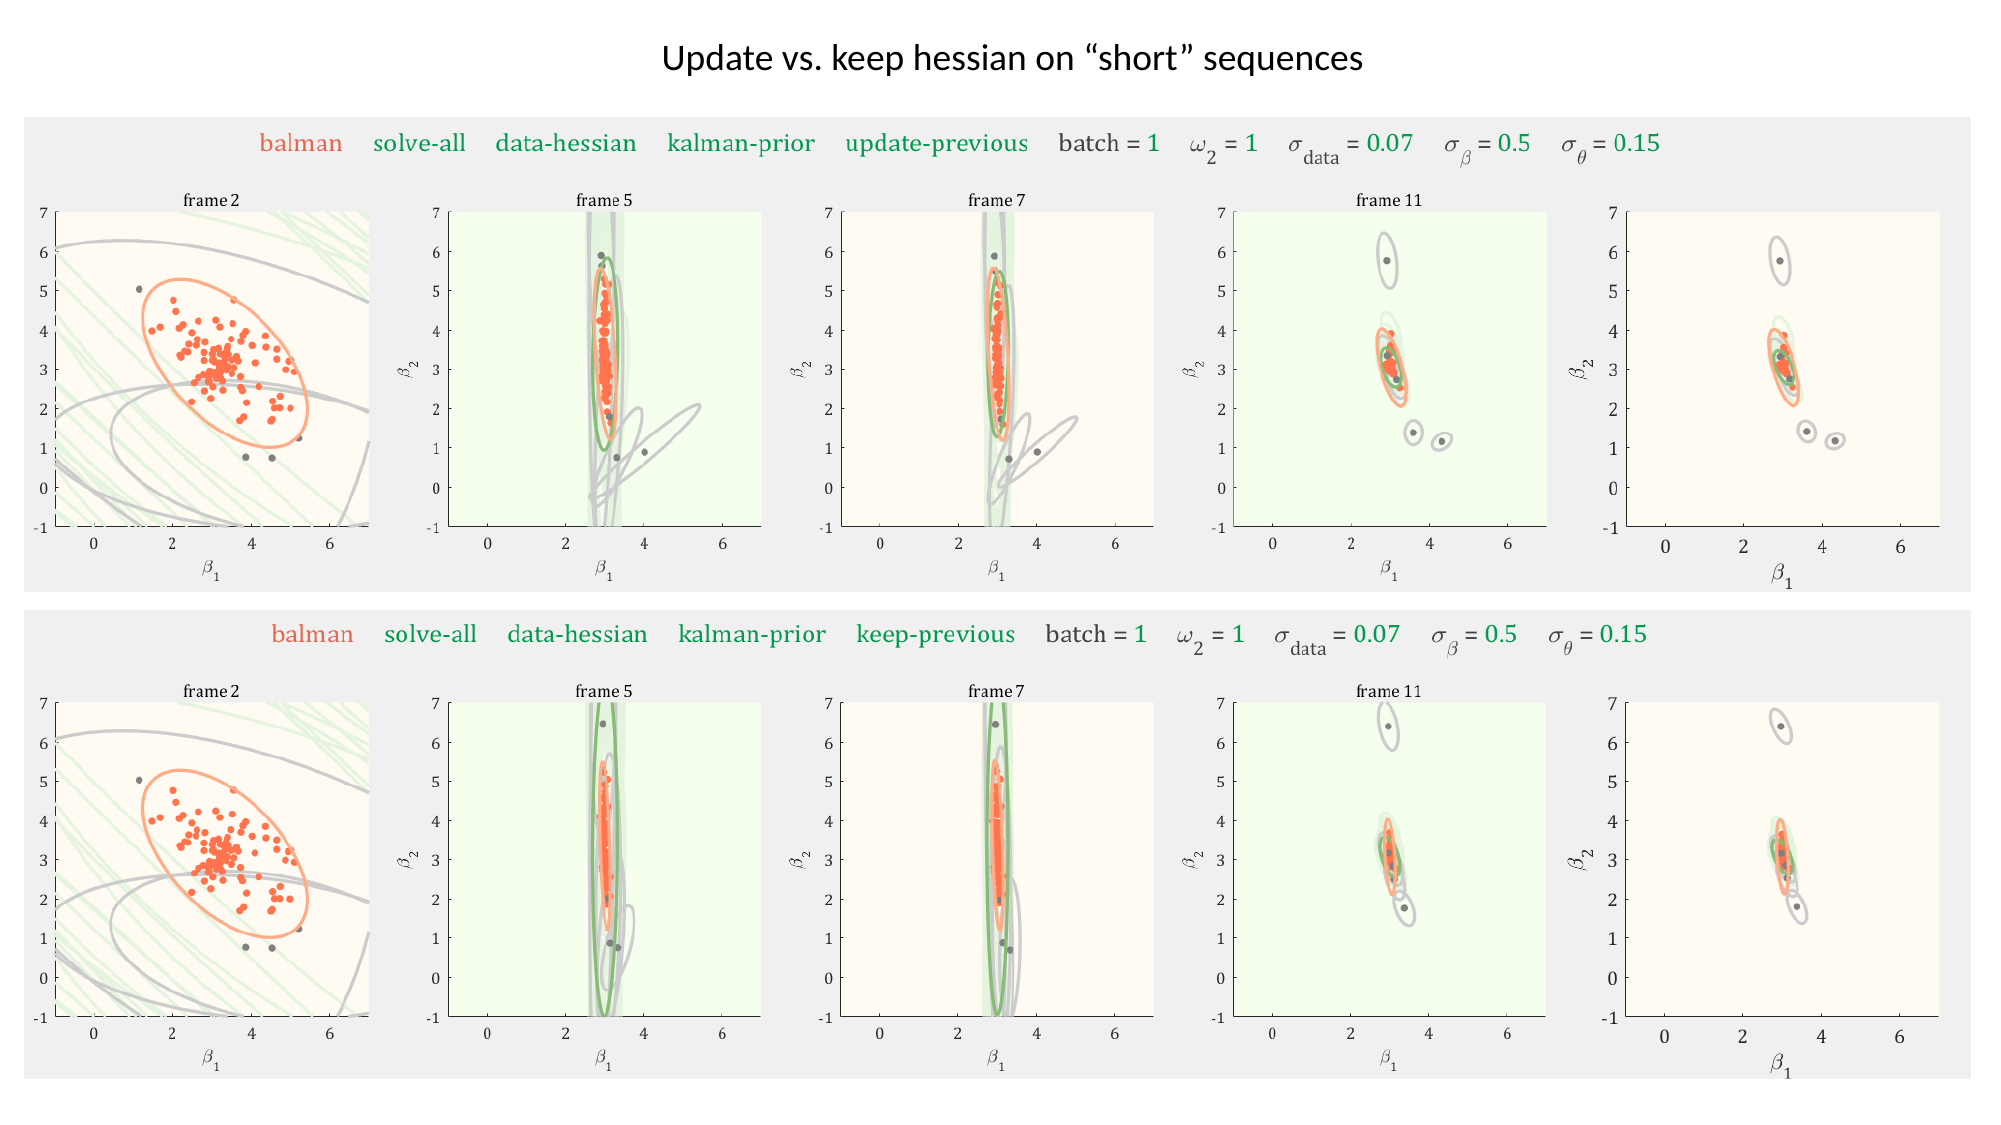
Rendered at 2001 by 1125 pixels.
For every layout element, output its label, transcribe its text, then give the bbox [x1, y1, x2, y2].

picture [24, 610, 1971, 1080]
text_box Update vs. keep hessian on “short” sequences [646, 25, 1380, 86]
picture [24, 117, 1971, 592]
